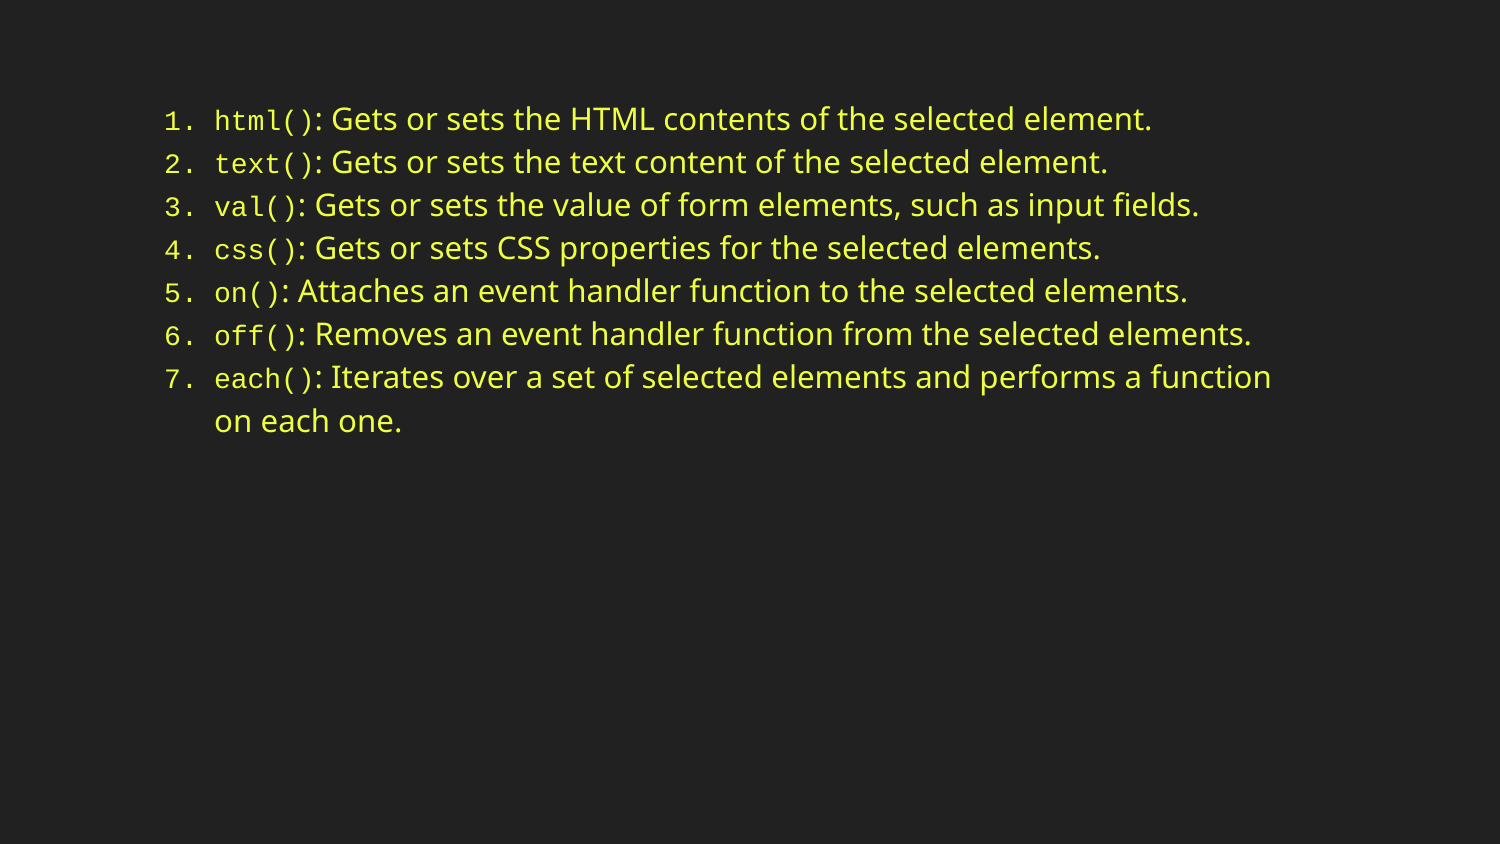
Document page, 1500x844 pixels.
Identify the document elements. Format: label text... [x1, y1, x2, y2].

text_box html(): Gets or sets the HTML contents of the selected element. text(): Gets or sets the text content of the selected element. val(): Gets or sets the value of form elements, such as input fields. css(): Gets or sets CSS properties for the selected elements. on(): Attaches an event handler function to the selected elements. off(): Removes an event handler function from the selected elements. each(): Iterates over a set of selected elements and performs a function on each one. [124, 78, 1297, 566]
